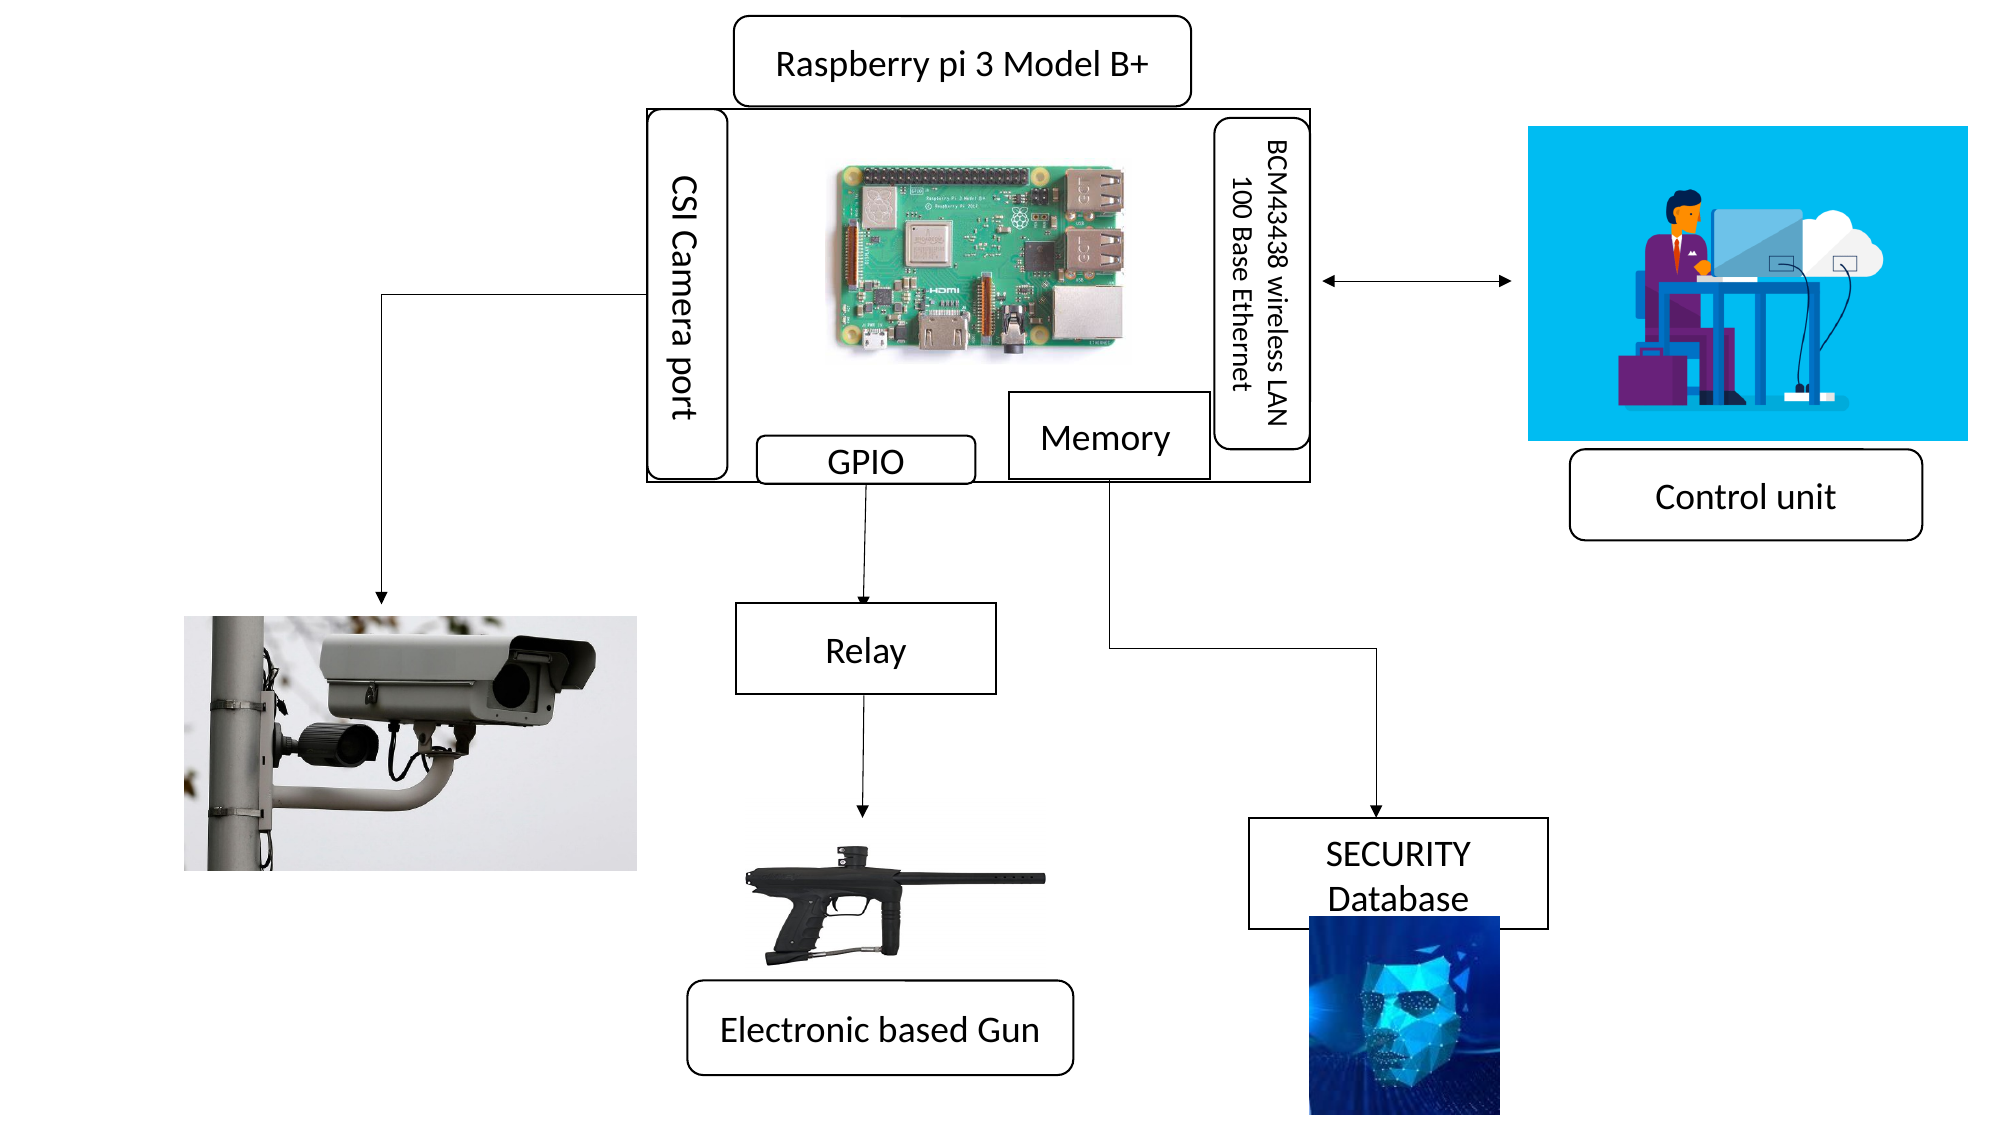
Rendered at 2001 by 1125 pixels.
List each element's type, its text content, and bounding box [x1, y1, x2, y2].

text_box Electronic based Gun [1046, 979, 1075, 1077]
text_box Control unit [1568, 448, 1924, 542]
picture [1619, 191, 1883, 405]
text_box GPIO [755, 434, 977, 485]
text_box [1073, 515, 1413, 782]
text_box BCM43438 wireless LAN 100 Base Ethernet [1213, 116, 1312, 451]
picture [745, 779, 1046, 1079]
text_box Electronic based Gun [686, 979, 745, 1077]
text_box SECURITY Database [1248, 817, 1549, 930]
picture [825, 158, 1132, 365]
text_box Memory [1008, 391, 1211, 480]
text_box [863, 483, 867, 610]
text_box CSI Camera port [646, 108, 729, 481]
text_box Relay [735, 602, 997, 695]
picture [1309, 916, 1500, 1115]
text_box Raspberry pi 3 Model B+ [732, 14, 1193, 108]
text_box [646, 108, 656, 118]
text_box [381, 294, 648, 605]
picture [184, 616, 637, 871]
text_box [648, 108, 1311, 483]
